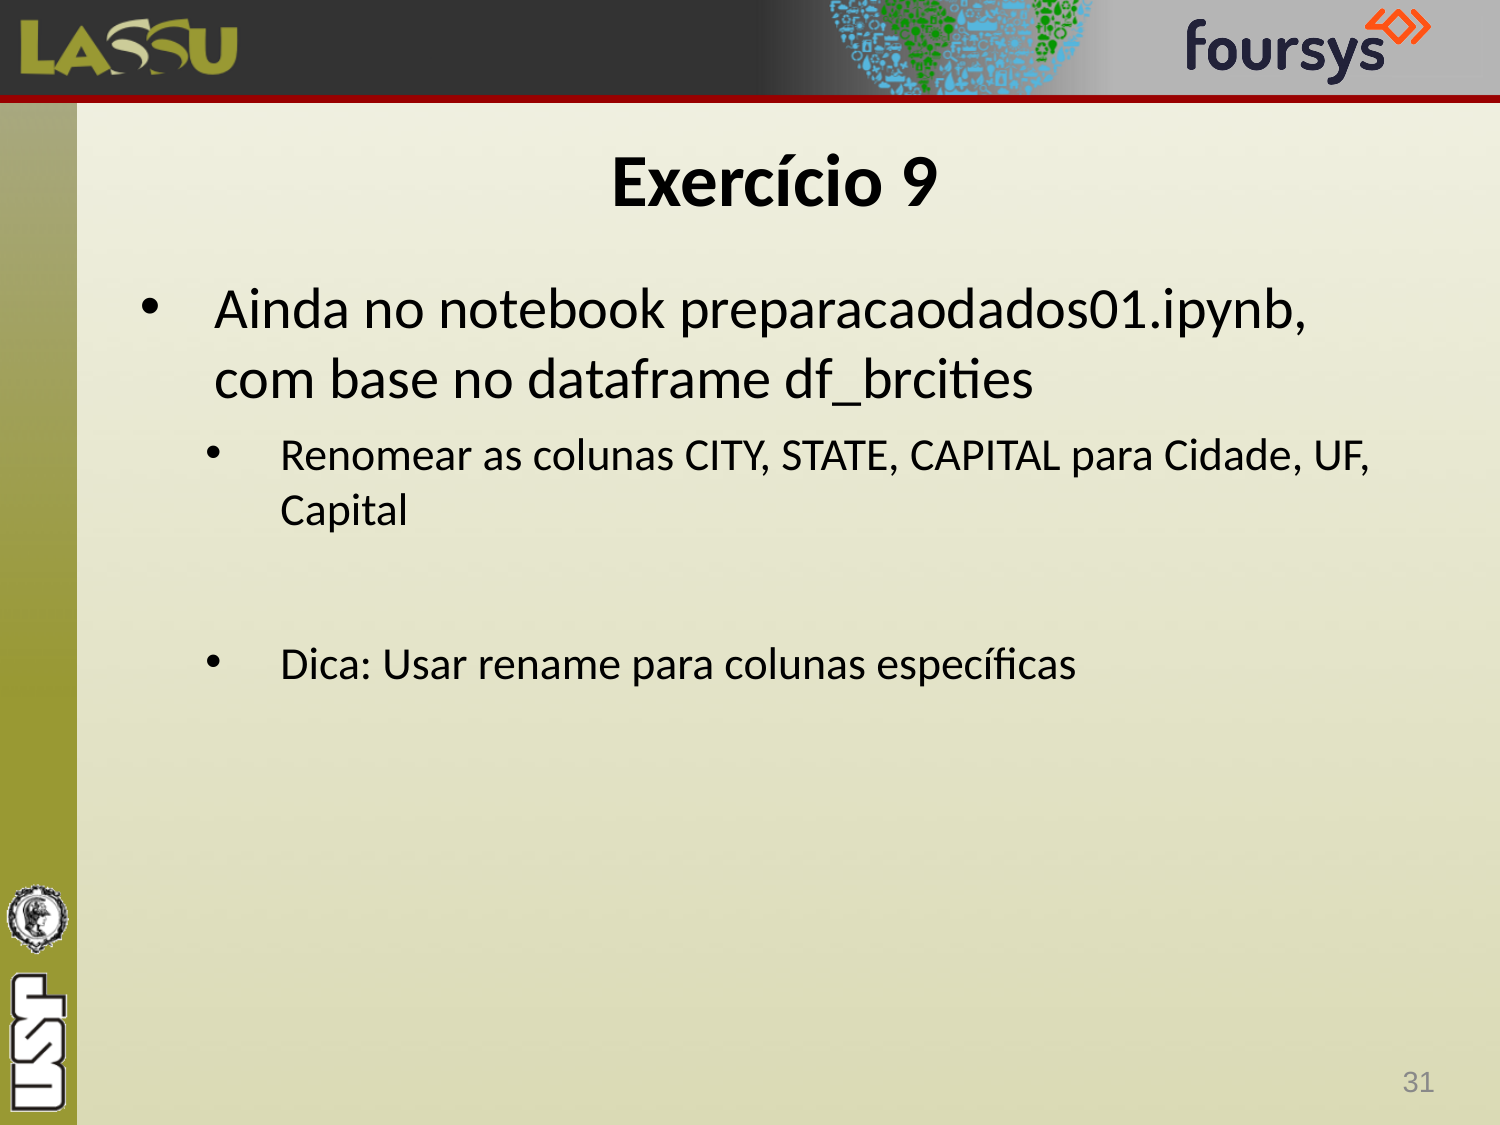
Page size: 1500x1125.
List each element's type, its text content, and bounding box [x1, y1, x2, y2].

picture [0, 0, 1500, 1125]
slide_number 31 [1099, 1055, 1451, 1106]
list Ainda no notebook preparacaodados01.ipynb, com base no dataframe df_brcities Renomear as colunas CITY, STATE, CAPITAL para Cidade, UF, Capital Dica: Usar rename para colunas específicas [125, 262, 1425, 1005]
title Exercício 9 [125, 120, 1425, 233]
